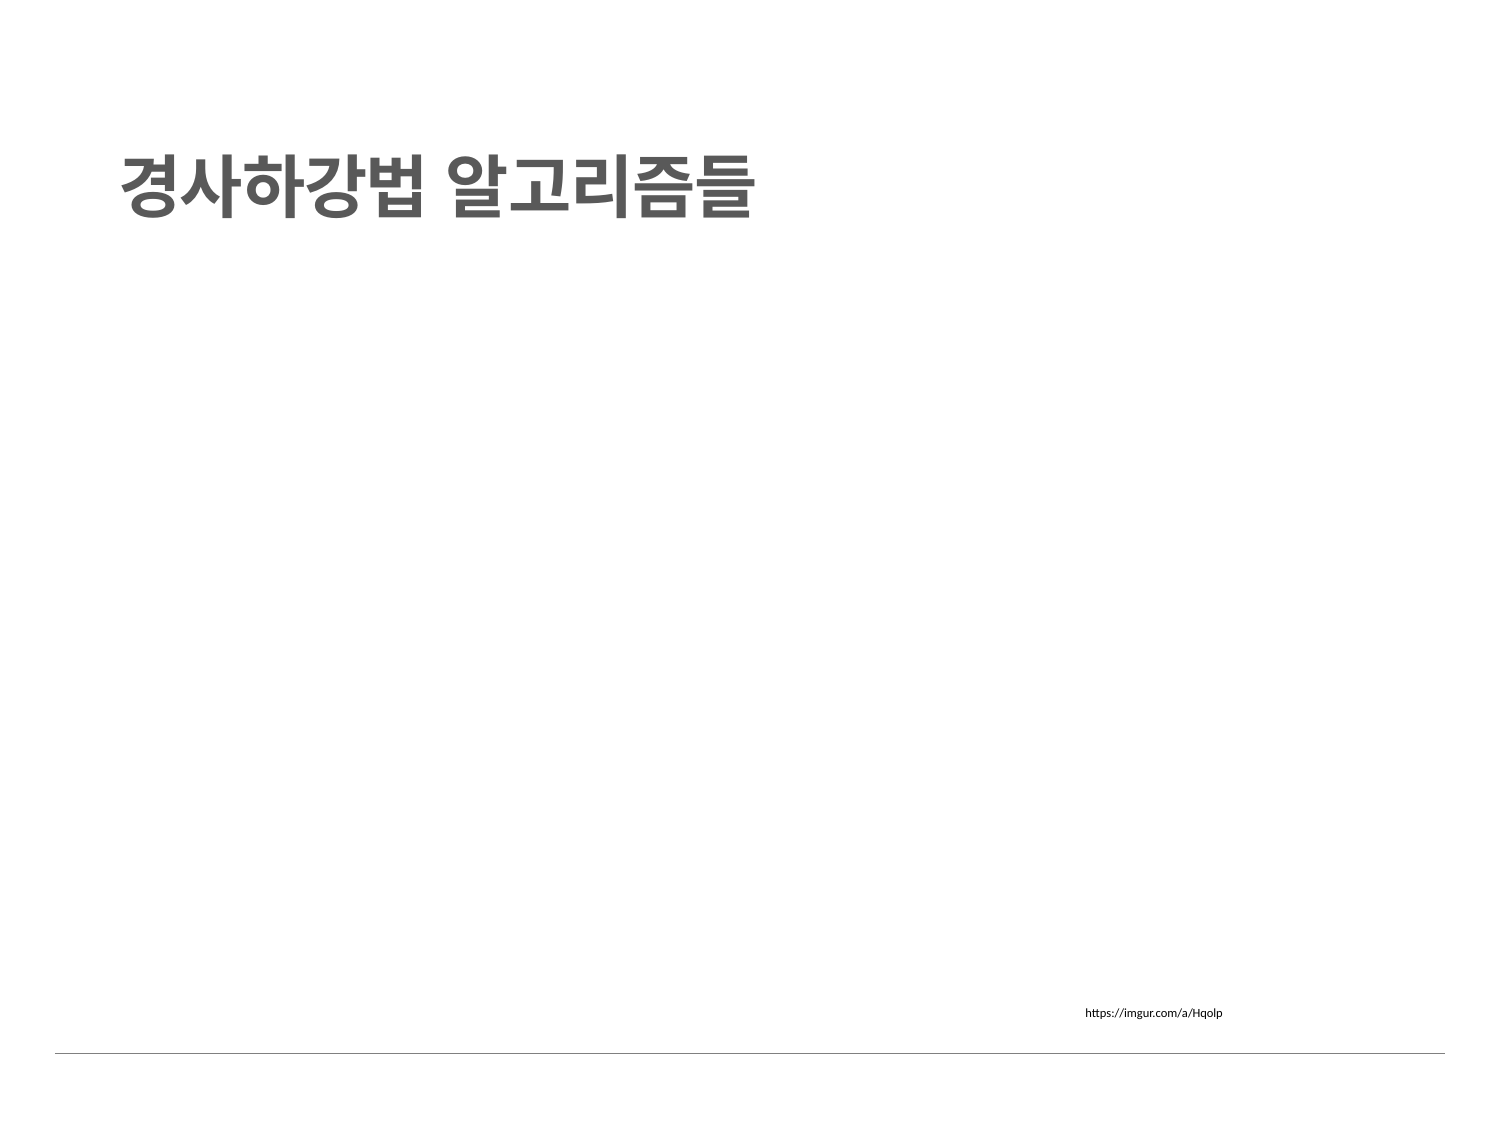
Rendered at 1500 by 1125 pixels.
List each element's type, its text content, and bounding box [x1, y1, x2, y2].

title 경사하강법 알고리즘들 [103, 137, 1397, 244]
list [288, 345, 1211, 1059]
text_box https://imgur.com/a/Hqolp [1211, 989, 1500, 1045]
